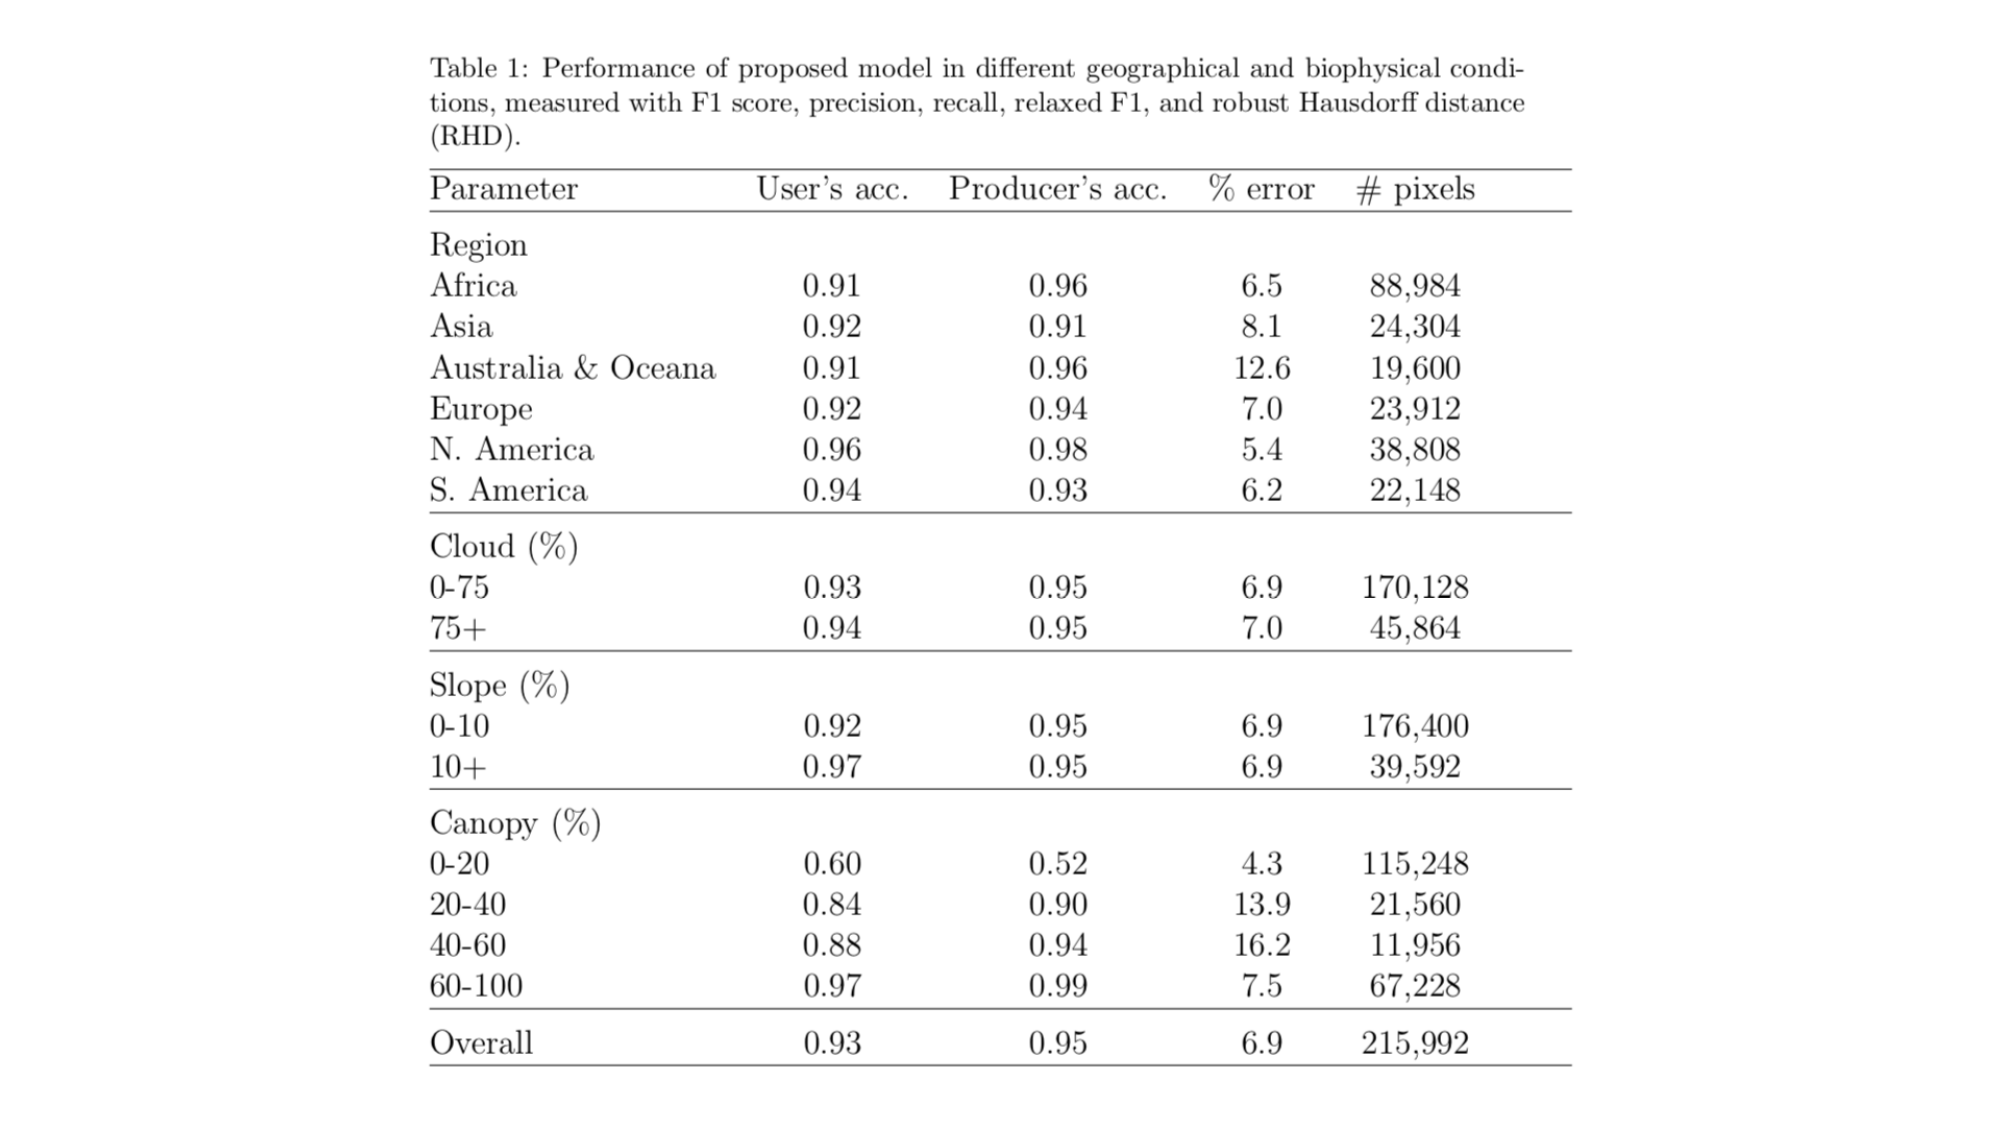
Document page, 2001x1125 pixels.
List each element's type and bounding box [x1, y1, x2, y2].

picture [409, 45, 1591, 1080]
